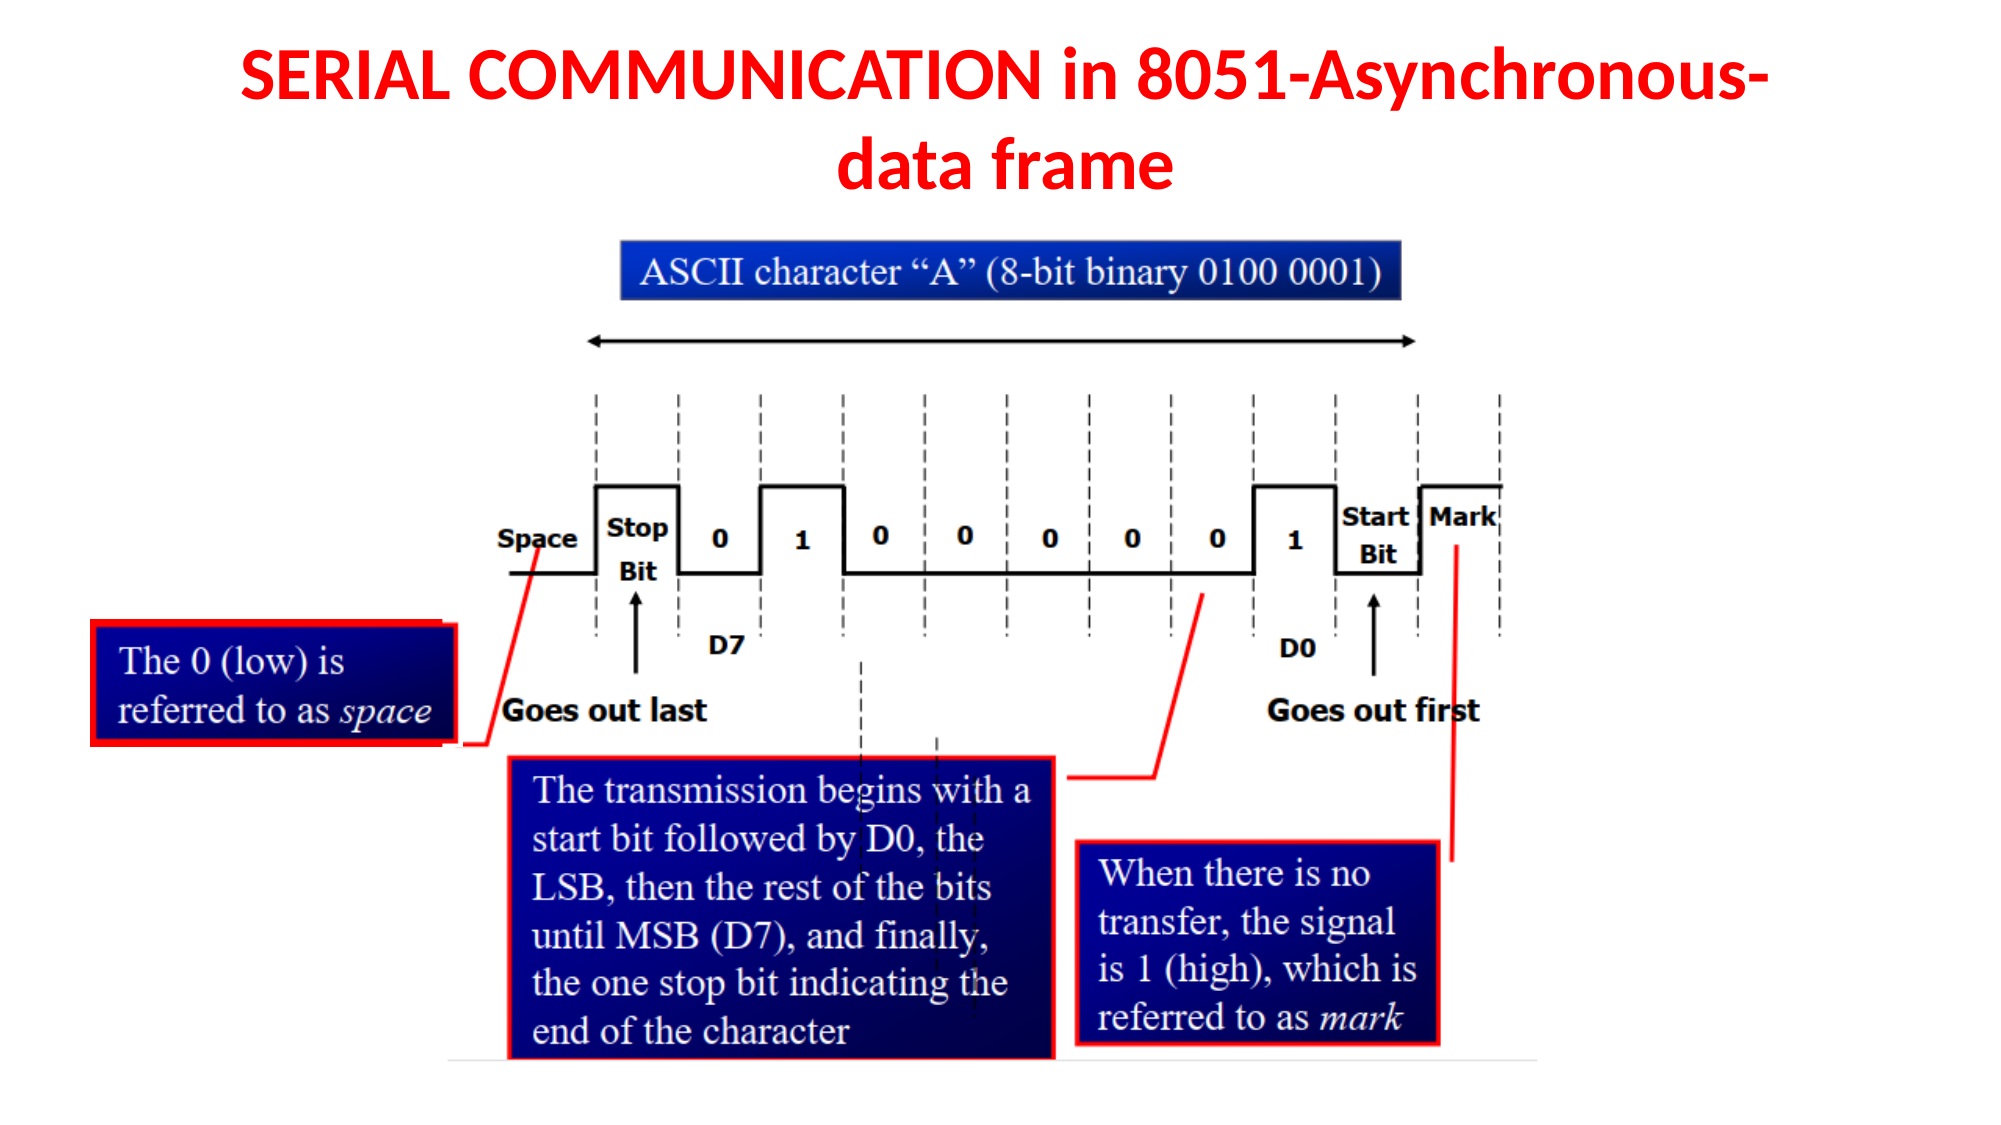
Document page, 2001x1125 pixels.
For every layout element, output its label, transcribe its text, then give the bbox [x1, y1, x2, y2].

title SERIAL COMMUNICATION in 8051-Asynchronous- data frame [212, 24, 1800, 207]
picture [90, 238, 1538, 1063]
